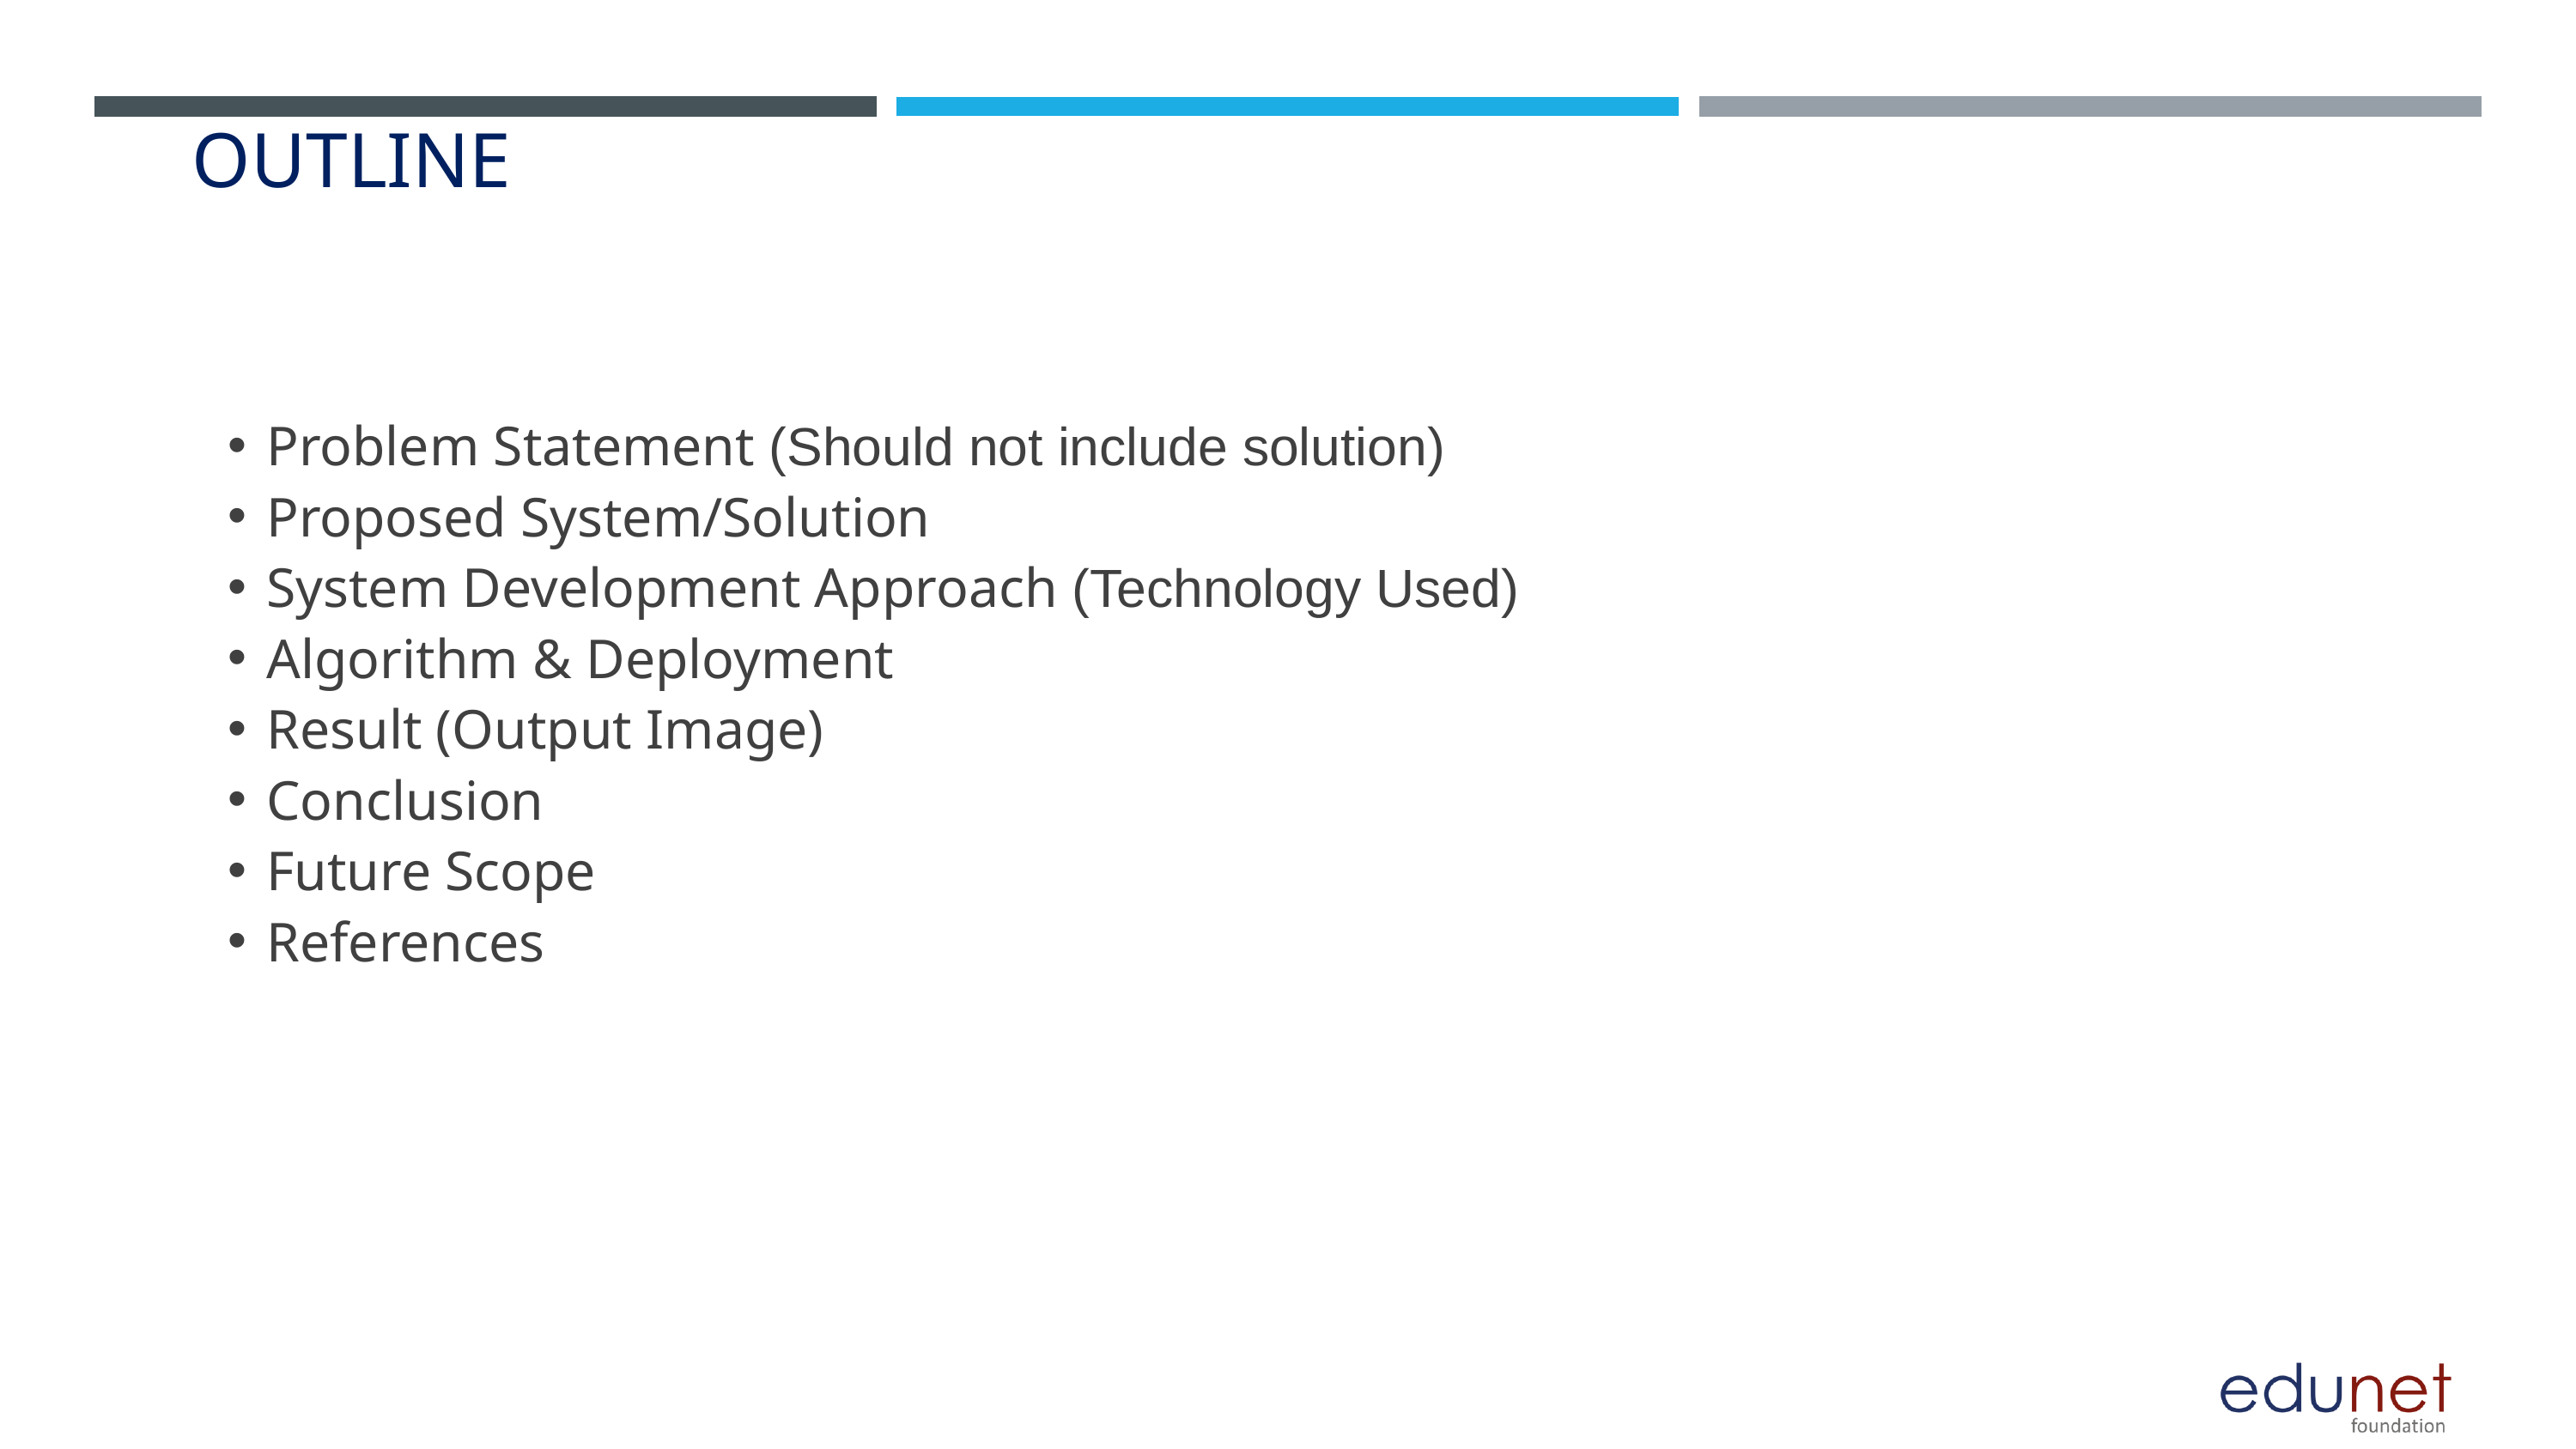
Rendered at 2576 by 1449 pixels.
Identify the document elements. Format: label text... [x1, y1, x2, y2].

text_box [94, 96, 878, 118]
text_box [2215, 1360, 2454, 1437]
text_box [896, 96, 1680, 117]
text_box OUTLINE [192, 112, 2389, 203]
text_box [1698, 95, 2482, 118]
text_box Problem Statement (Should not include solution) Proposed System/Solution System Development Approach (Technology Used) Algorithm & Deployment Result (Output Image) Conclusion Future Scope References [190, 335, 2493, 1044]
